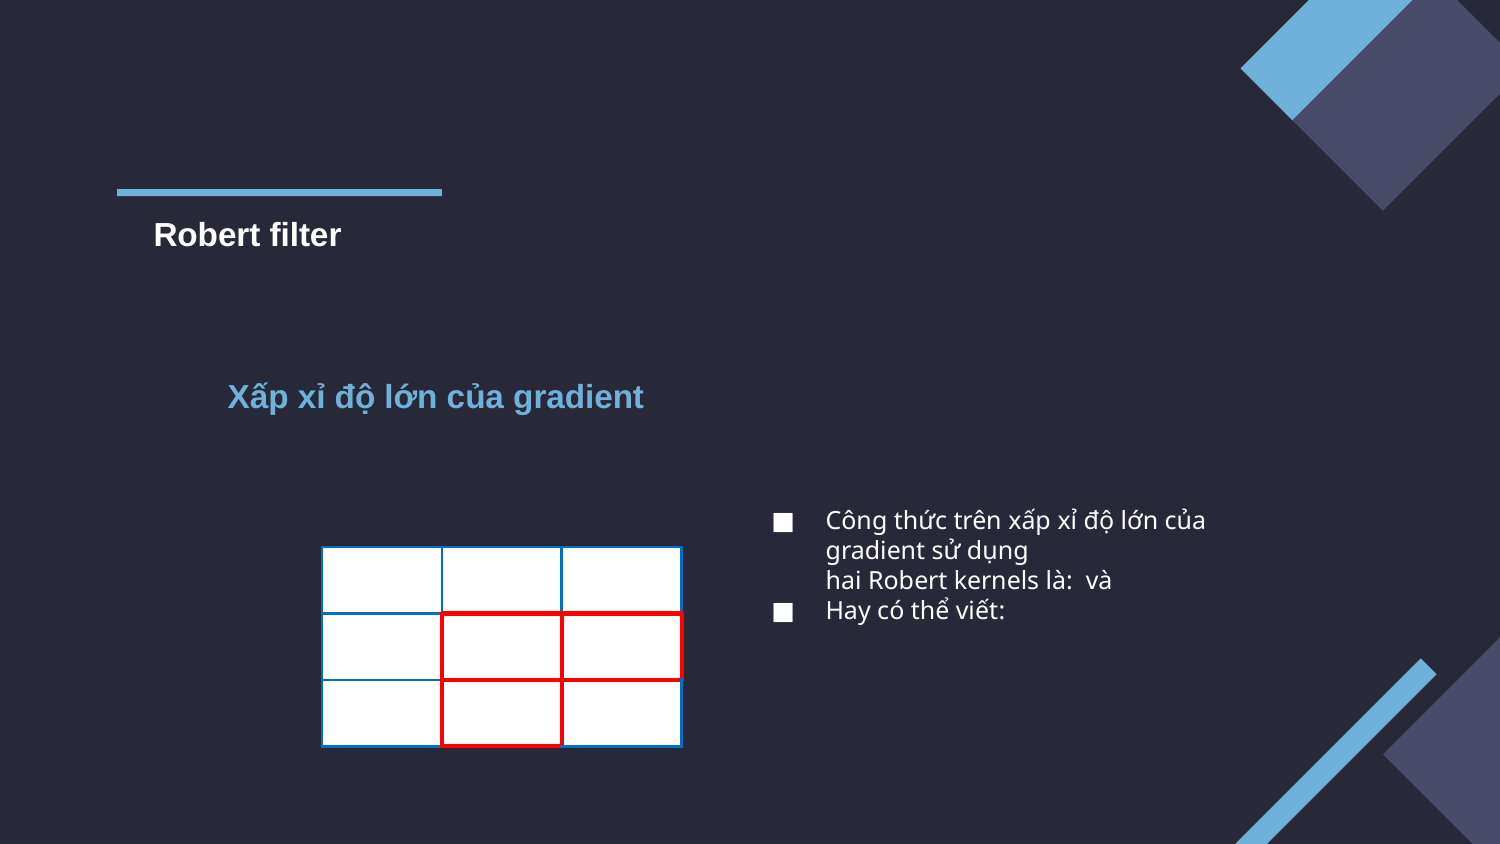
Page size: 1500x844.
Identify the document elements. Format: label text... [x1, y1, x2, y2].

text_box [117, 189, 442, 197]
text_box Robert filter [138, 206, 481, 261]
